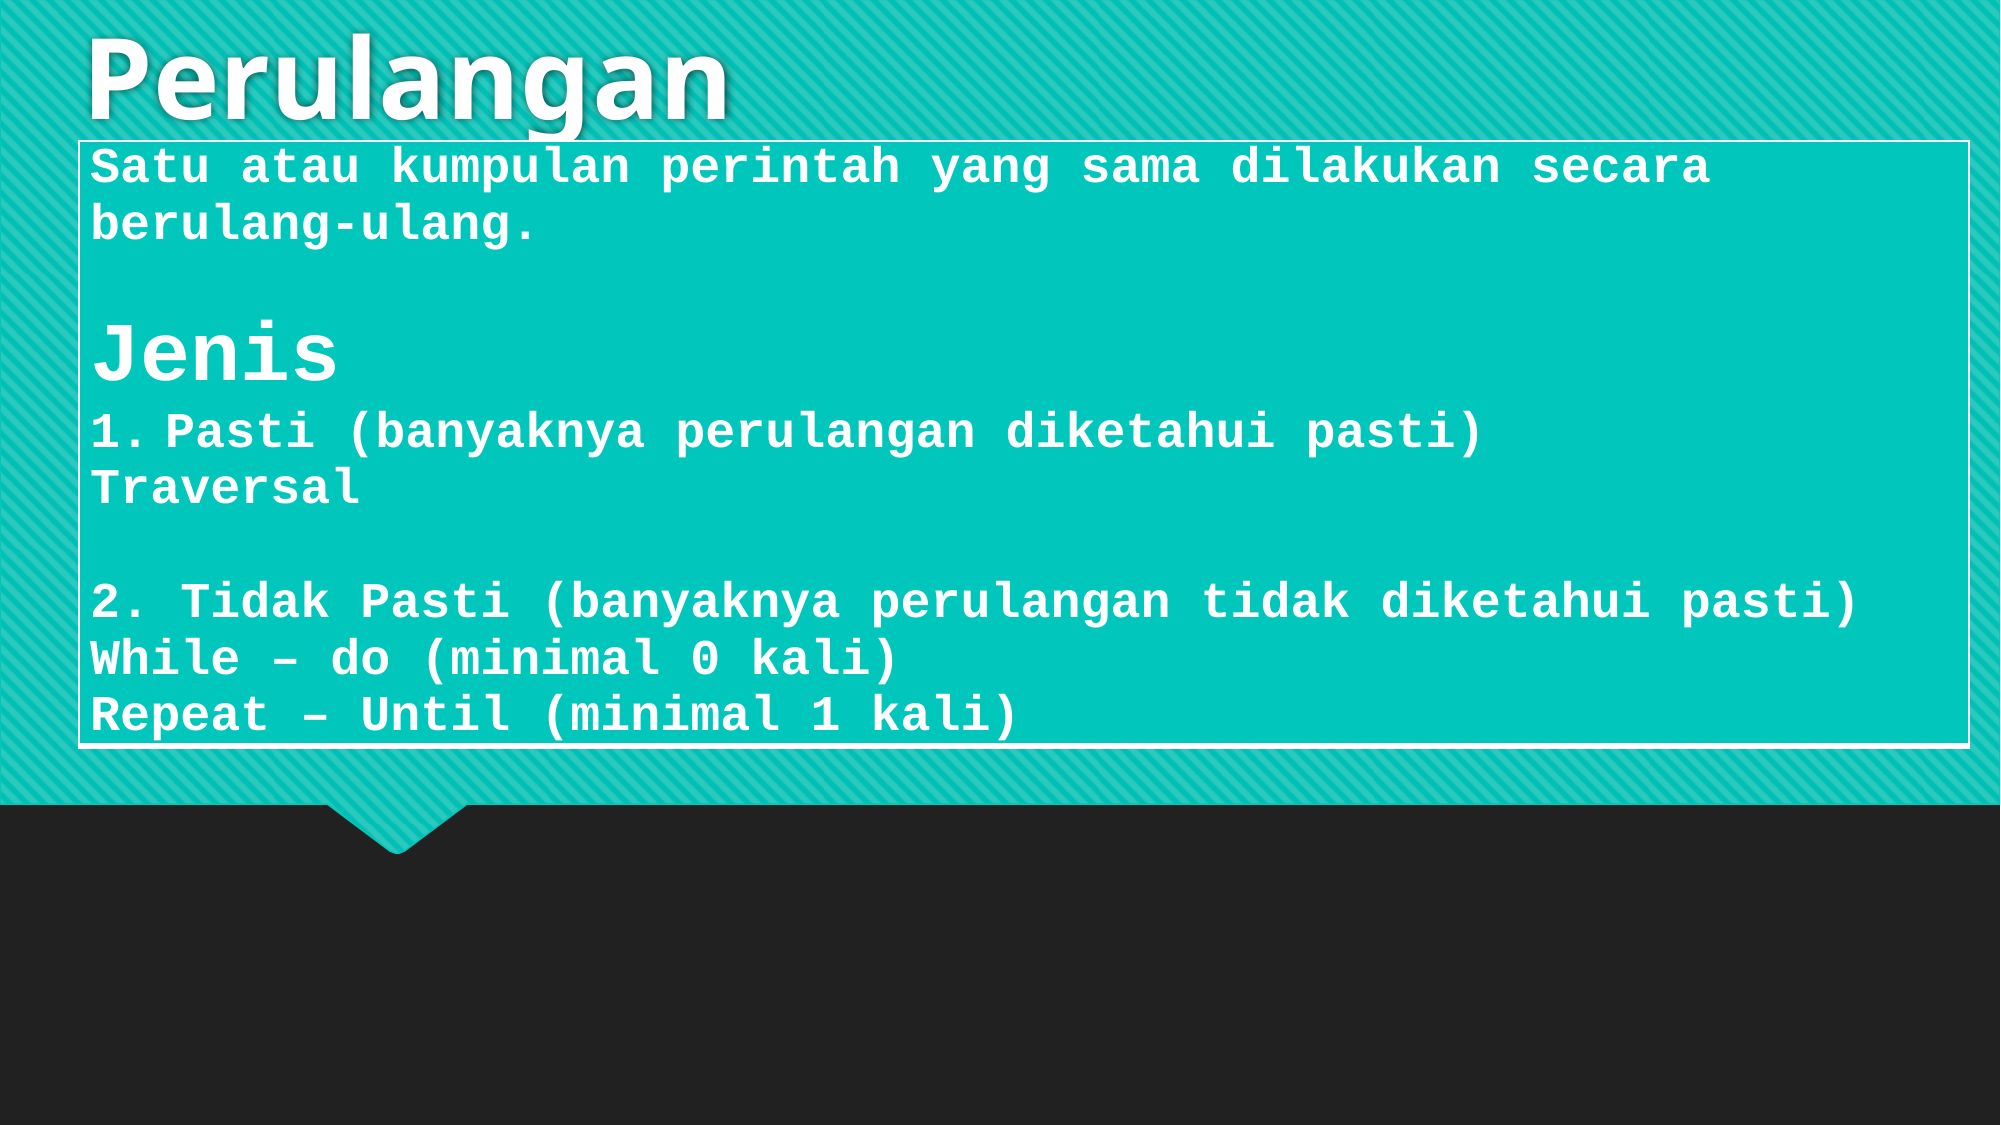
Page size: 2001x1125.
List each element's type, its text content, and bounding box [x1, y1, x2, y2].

text_box Perulangan [67, 7, 1802, 150]
table_header Satu atau kumpulan perintah yang sama dilakukan secara berulang-ulang. Jenis Pasti (banyaknya perulangan diketahui pasti) Traversal 2. Tidak Pasti (banyaknya perulangan tidak diketahui pasti) While – do (minimal 0 kali) Repeat – Until (minimal 1 kali) [80, 142, 1968, 743]
